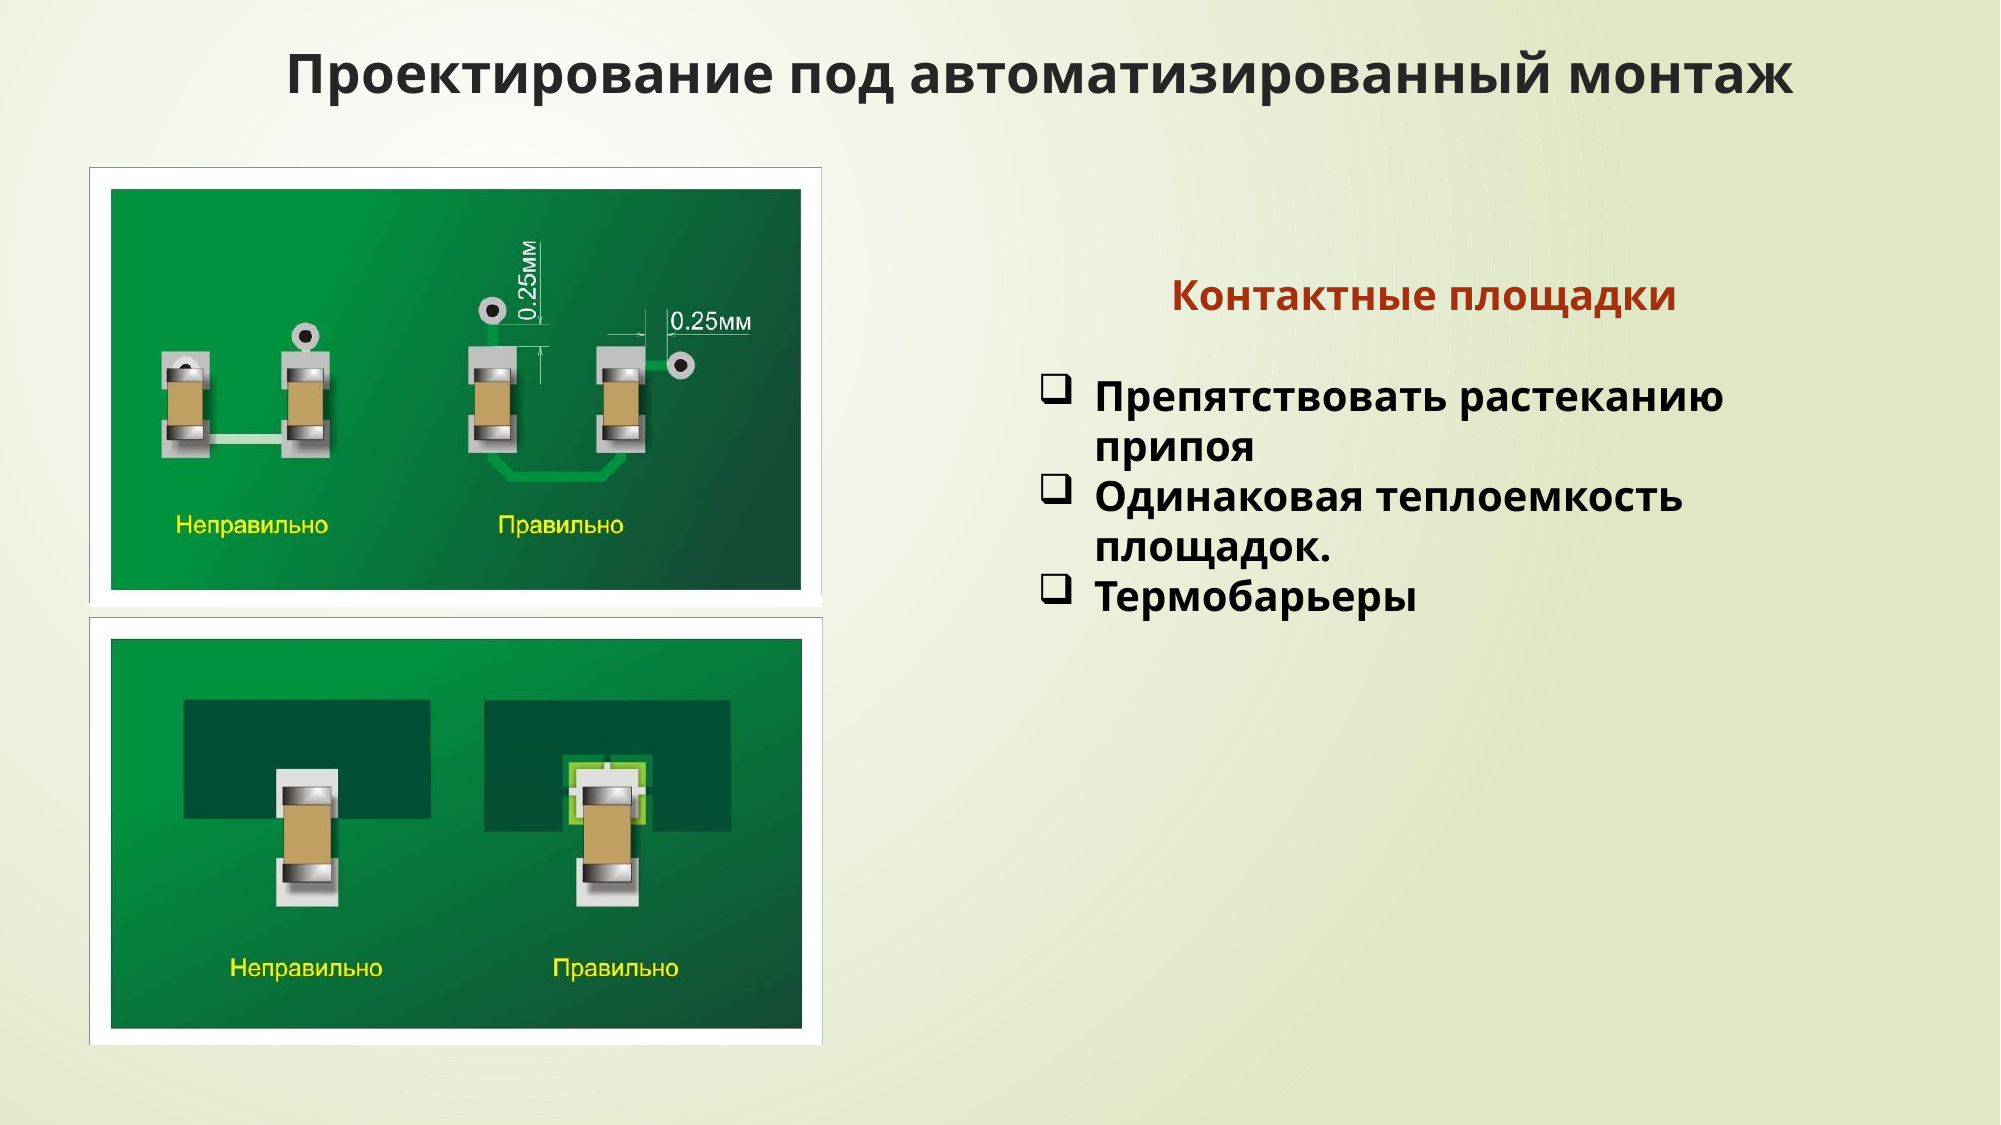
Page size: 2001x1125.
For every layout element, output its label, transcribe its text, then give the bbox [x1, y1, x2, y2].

title Проектирование под автоматизированный монтаж [119, 31, 1963, 157]
picture [89, 166, 822, 608]
picture [89, 617, 823, 1045]
text_box Контактные площадки Препятствовать растеканию припоя Одинаковая теплоемкость площадок. Термобарьеры [1023, 261, 1826, 627]
